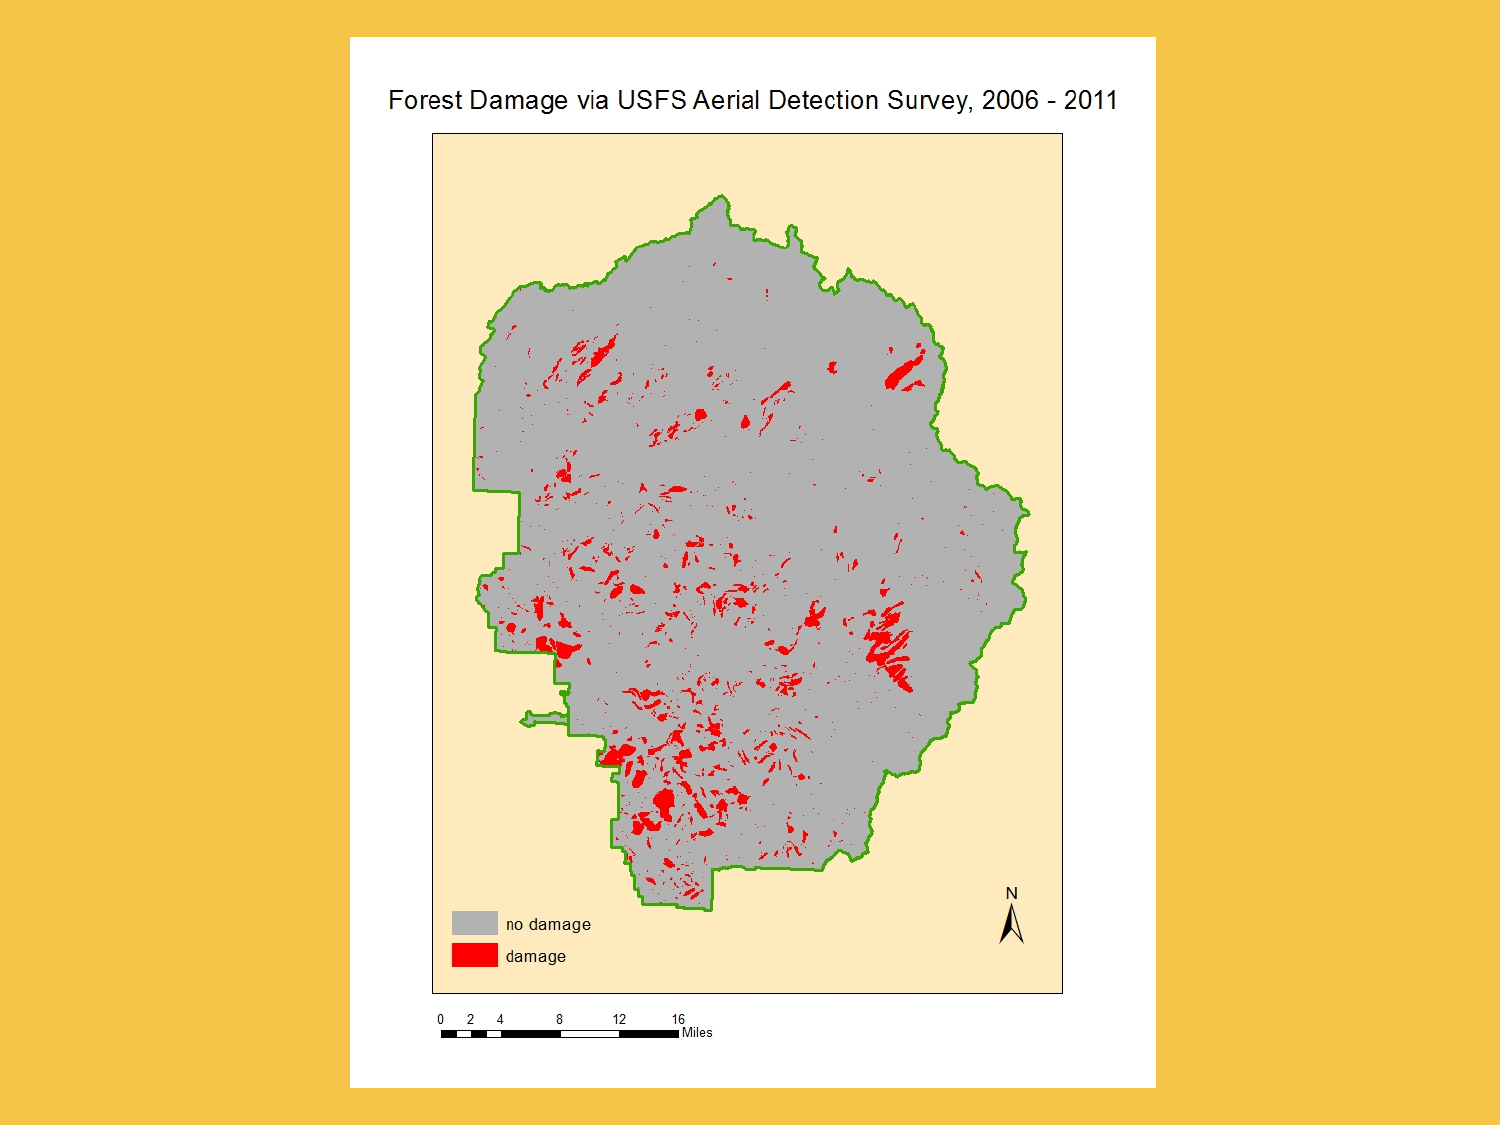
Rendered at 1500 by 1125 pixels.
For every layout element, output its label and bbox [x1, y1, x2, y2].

picture [349, 37, 1157, 1088]
